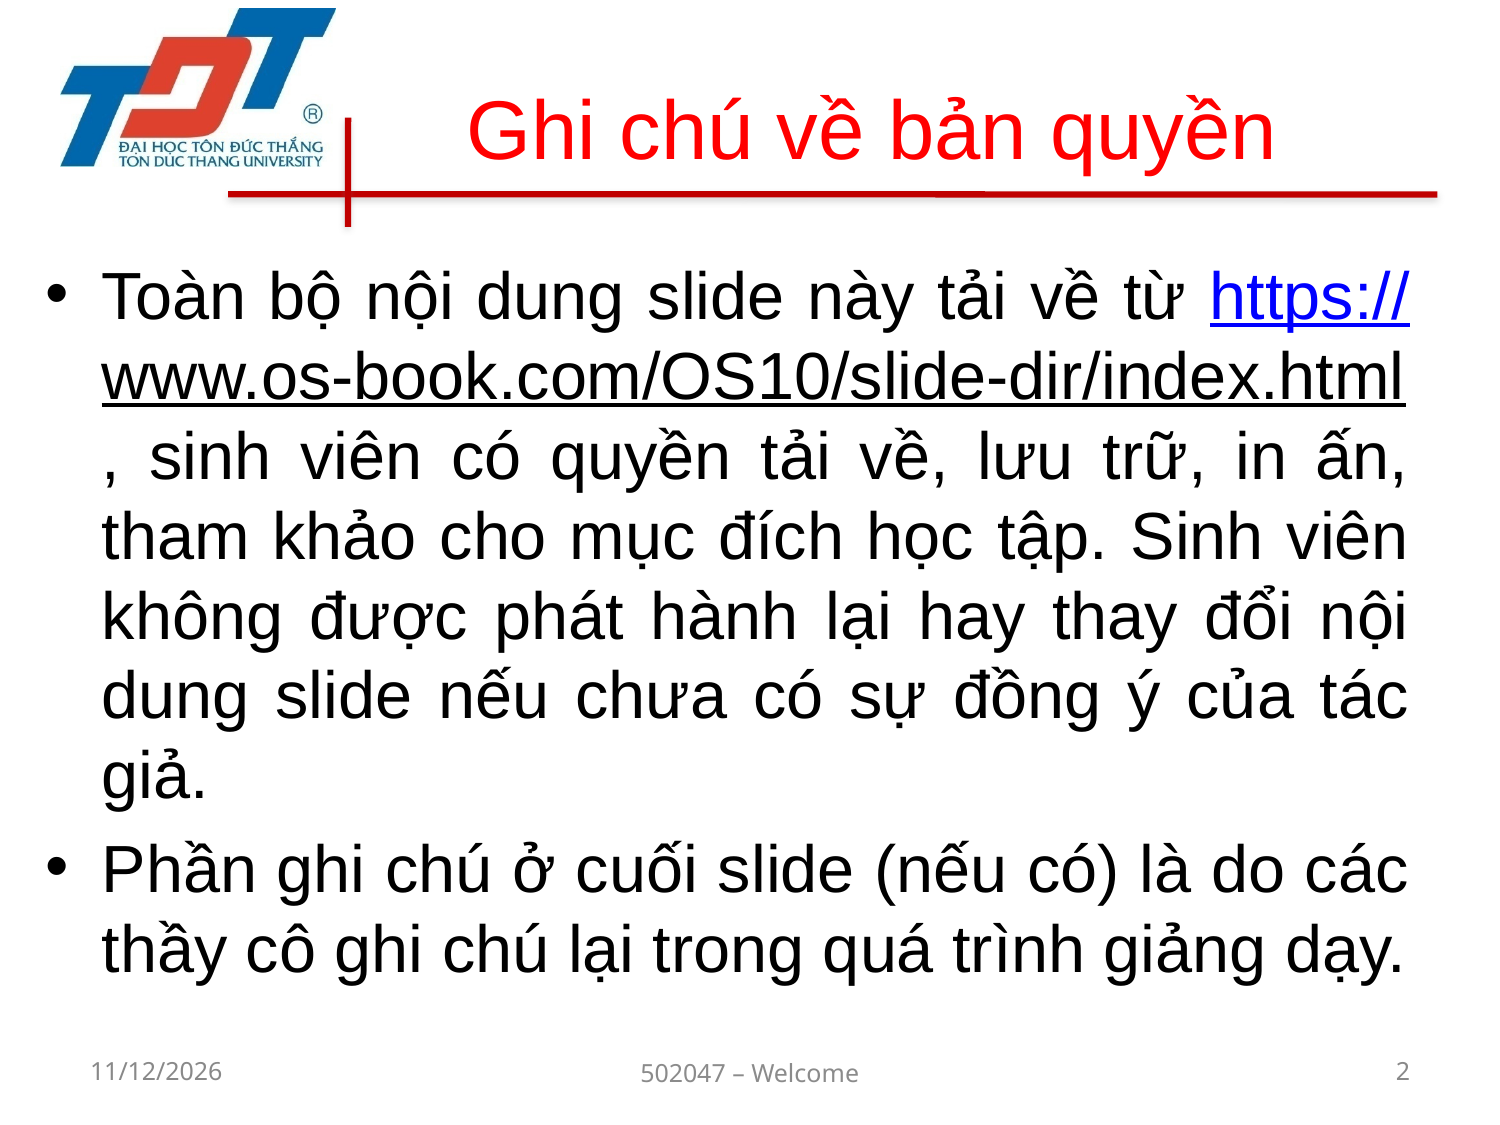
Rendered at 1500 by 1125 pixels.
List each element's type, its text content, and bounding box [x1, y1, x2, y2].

title Ghi chú về bản quyền [318, 27, 1426, 225]
list Toàn bộ nội dung slide này tải về từ https://www.os-book.com/OS10/slide-dir/index.html , sinh viên có quyền tải về, lưu trữ, in ấn, tham khảo cho mục đích học tập. Sinh viên không được phát hành lại hay thay đổi nội dung slide nếu chưa có sự đồng ý của tác giả. Phần ghi chú ở cuối slide (nếu có) là do các thầy cô ghi chú lại trong quá trình giảng dạy. [30, 245, 1425, 1043]
picture [60, 8, 336, 167]
footer 502047 – Welcome [512, 1042, 988, 1103]
slide_number 1 [1074, 1042, 1425, 1103]
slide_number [75, 1042, 425, 1103]
